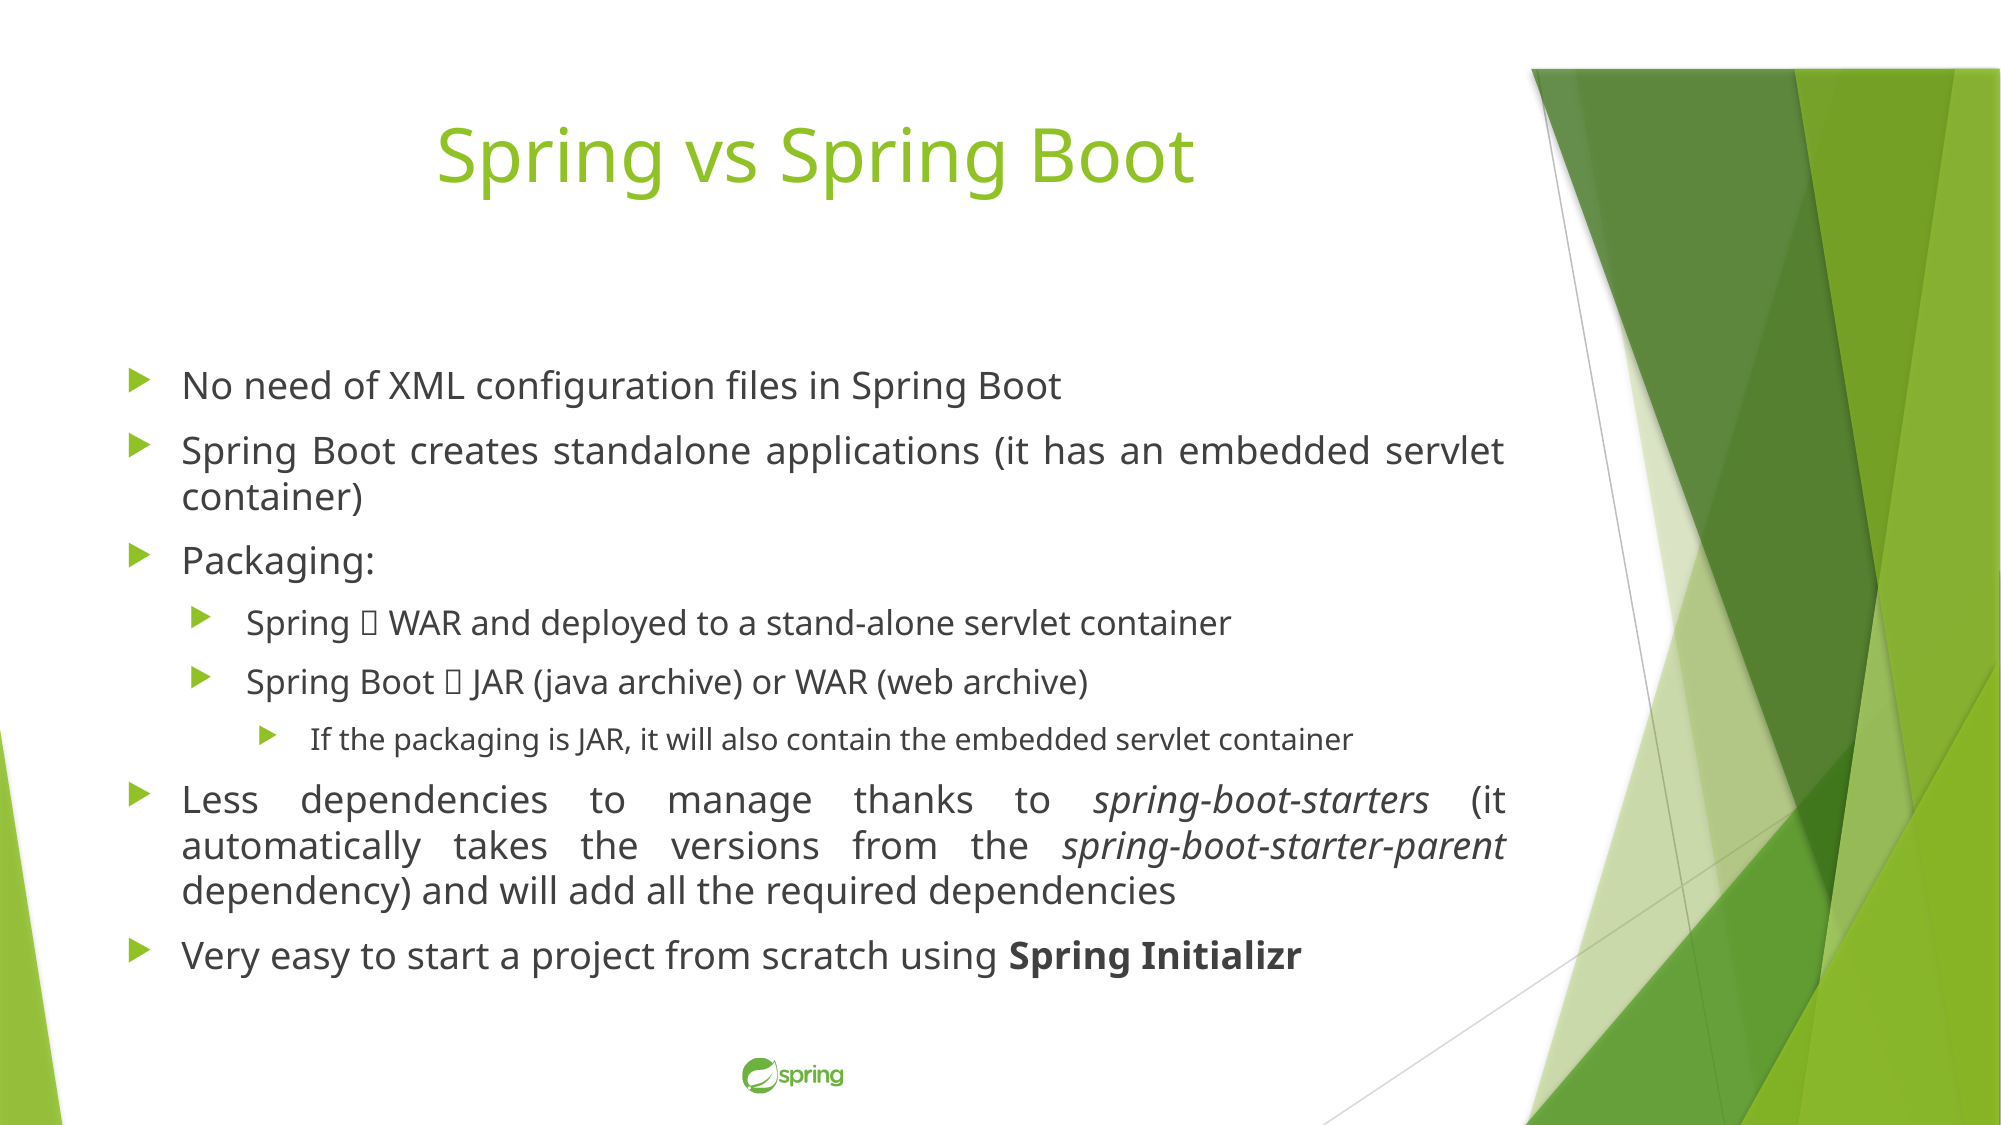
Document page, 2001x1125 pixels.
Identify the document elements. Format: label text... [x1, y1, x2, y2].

list No need of XML configuration files in Spring Boot Spring Boot creates standalone applications (it has an embedded servlet container) Packaging: Spring  WAR and deployed to a stand-alone servlet container Spring Boot  JAR (java archive) or WAR (web archive) If the packaging is JAR, it will also contain the embedded servlet container Less dependencies to manage thanks to spring-boot-starters (it automatically takes the versions from the spring-boot-starter-parent dependency) and will add all the required dependencies Very easy to start a project from scratch using Spring Initializr [111, 354, 1522, 992]
title Spring vs Spring Boot [111, 99, 1522, 317]
picture [741, 1048, 845, 1103]
